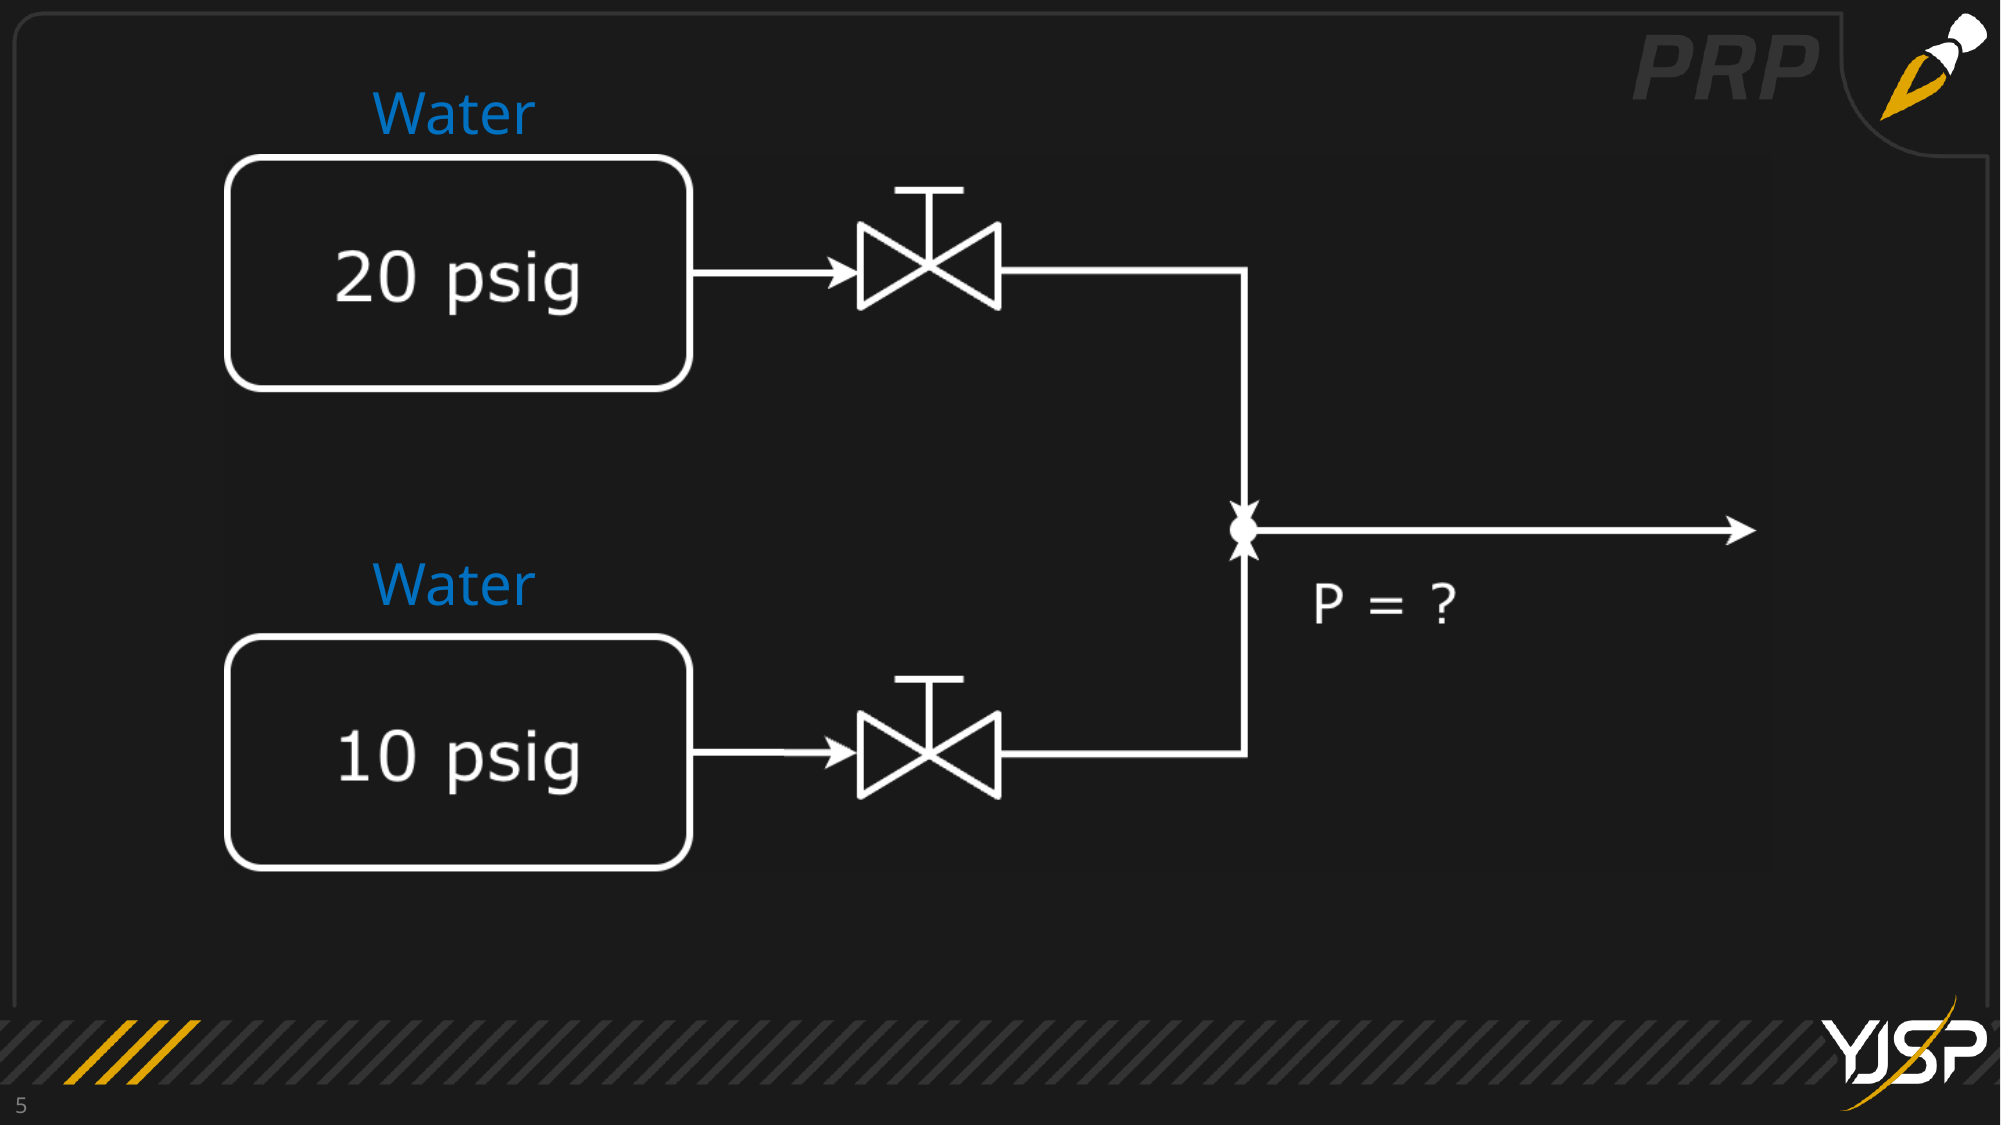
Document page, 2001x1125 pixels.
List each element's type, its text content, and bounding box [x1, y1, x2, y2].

slide_number 5 [0, 1088, 450, 1125]
list Water [357, 76, 687, 154]
picture [0, 0, 2001, 1125]
